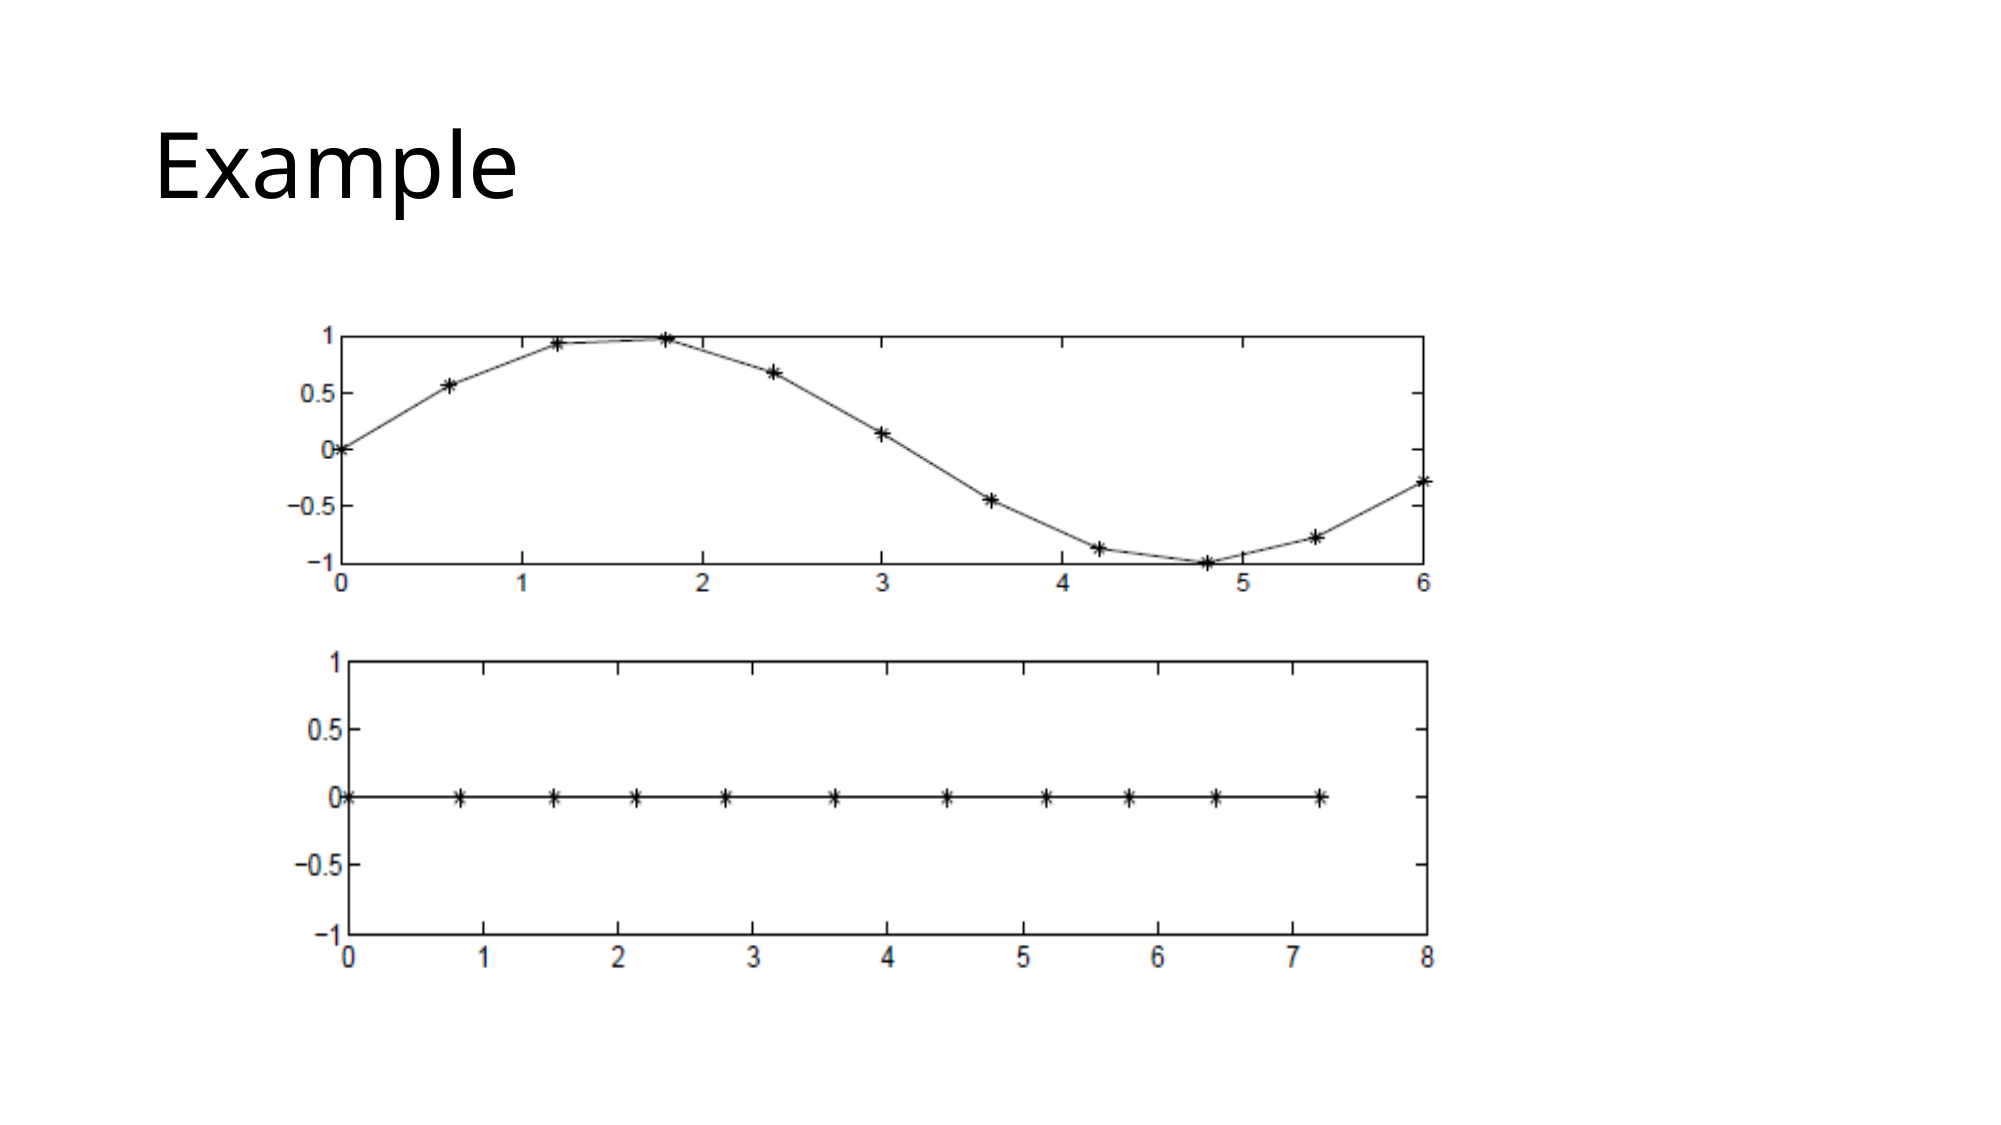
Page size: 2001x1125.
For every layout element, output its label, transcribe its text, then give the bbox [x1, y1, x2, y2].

title Example [137, 59, 1863, 278]
picture [202, 302, 1587, 1014]
